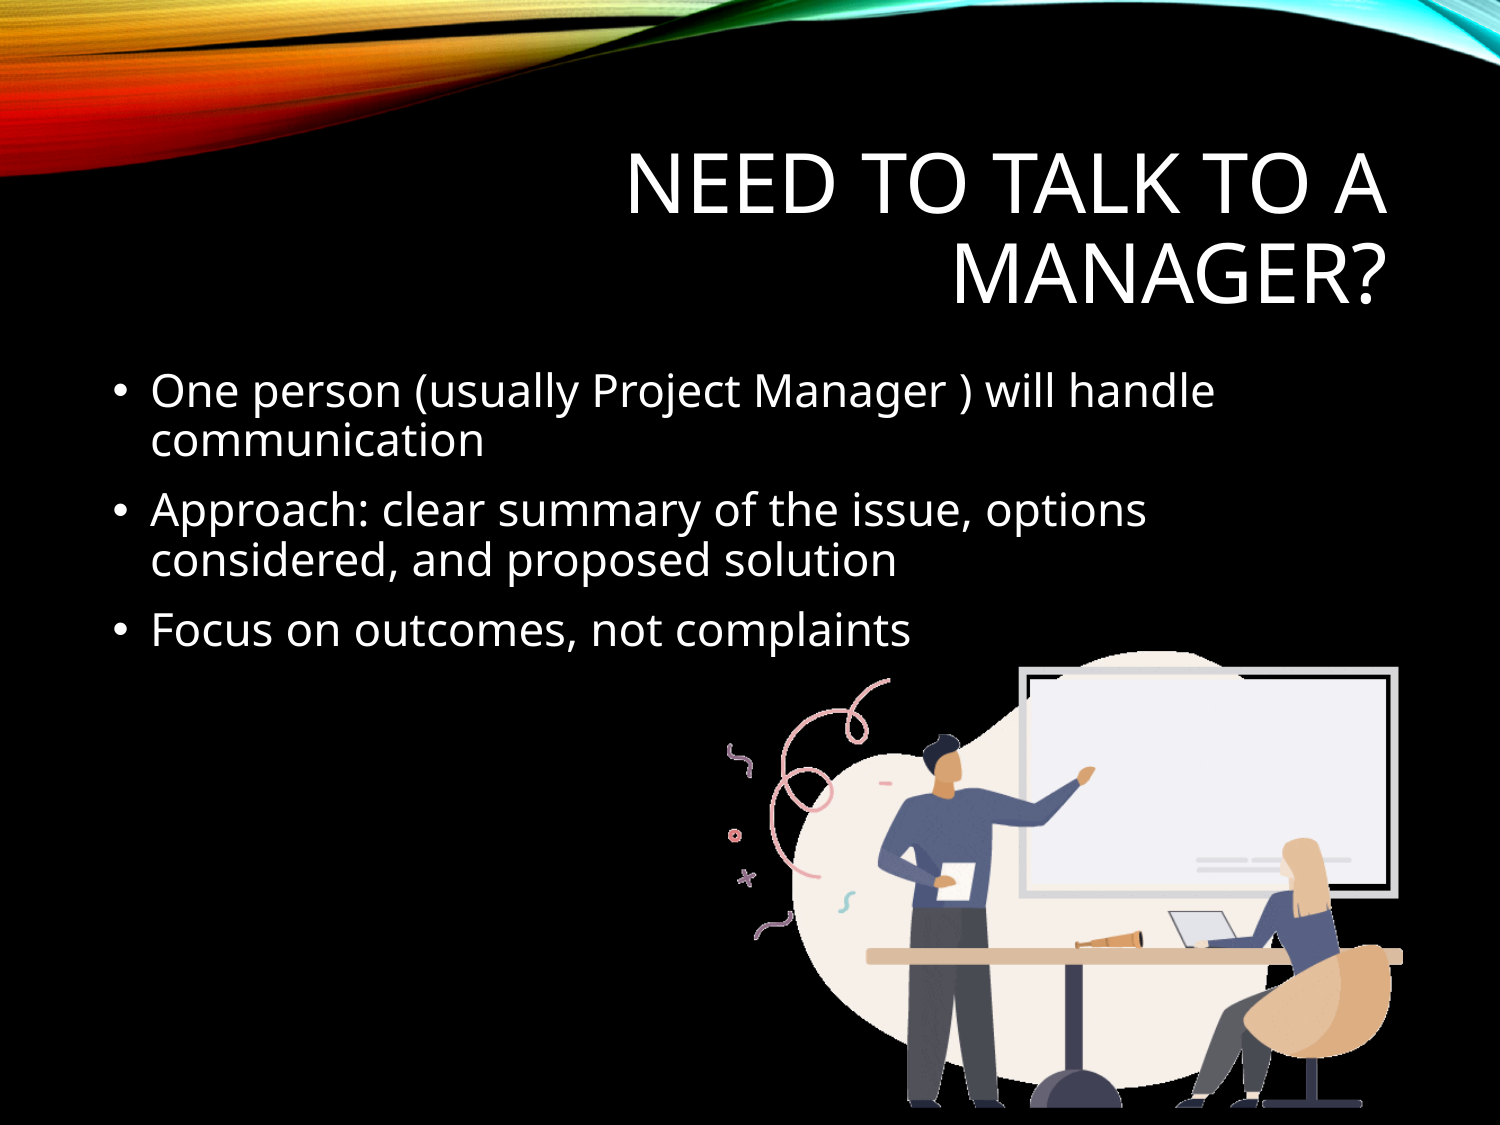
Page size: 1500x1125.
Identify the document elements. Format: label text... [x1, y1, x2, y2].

picture [0, 0, 1500, 178]
picture [727, 541, 1403, 1125]
title Need to Talk to a Manager? [356, 125, 1403, 338]
list One person (usually Project Manager ) will handle communication Approach: clear summary of the issue, options considered, and proposed solution Focus on outcomes, not complaints [97, 360, 1403, 1028]
